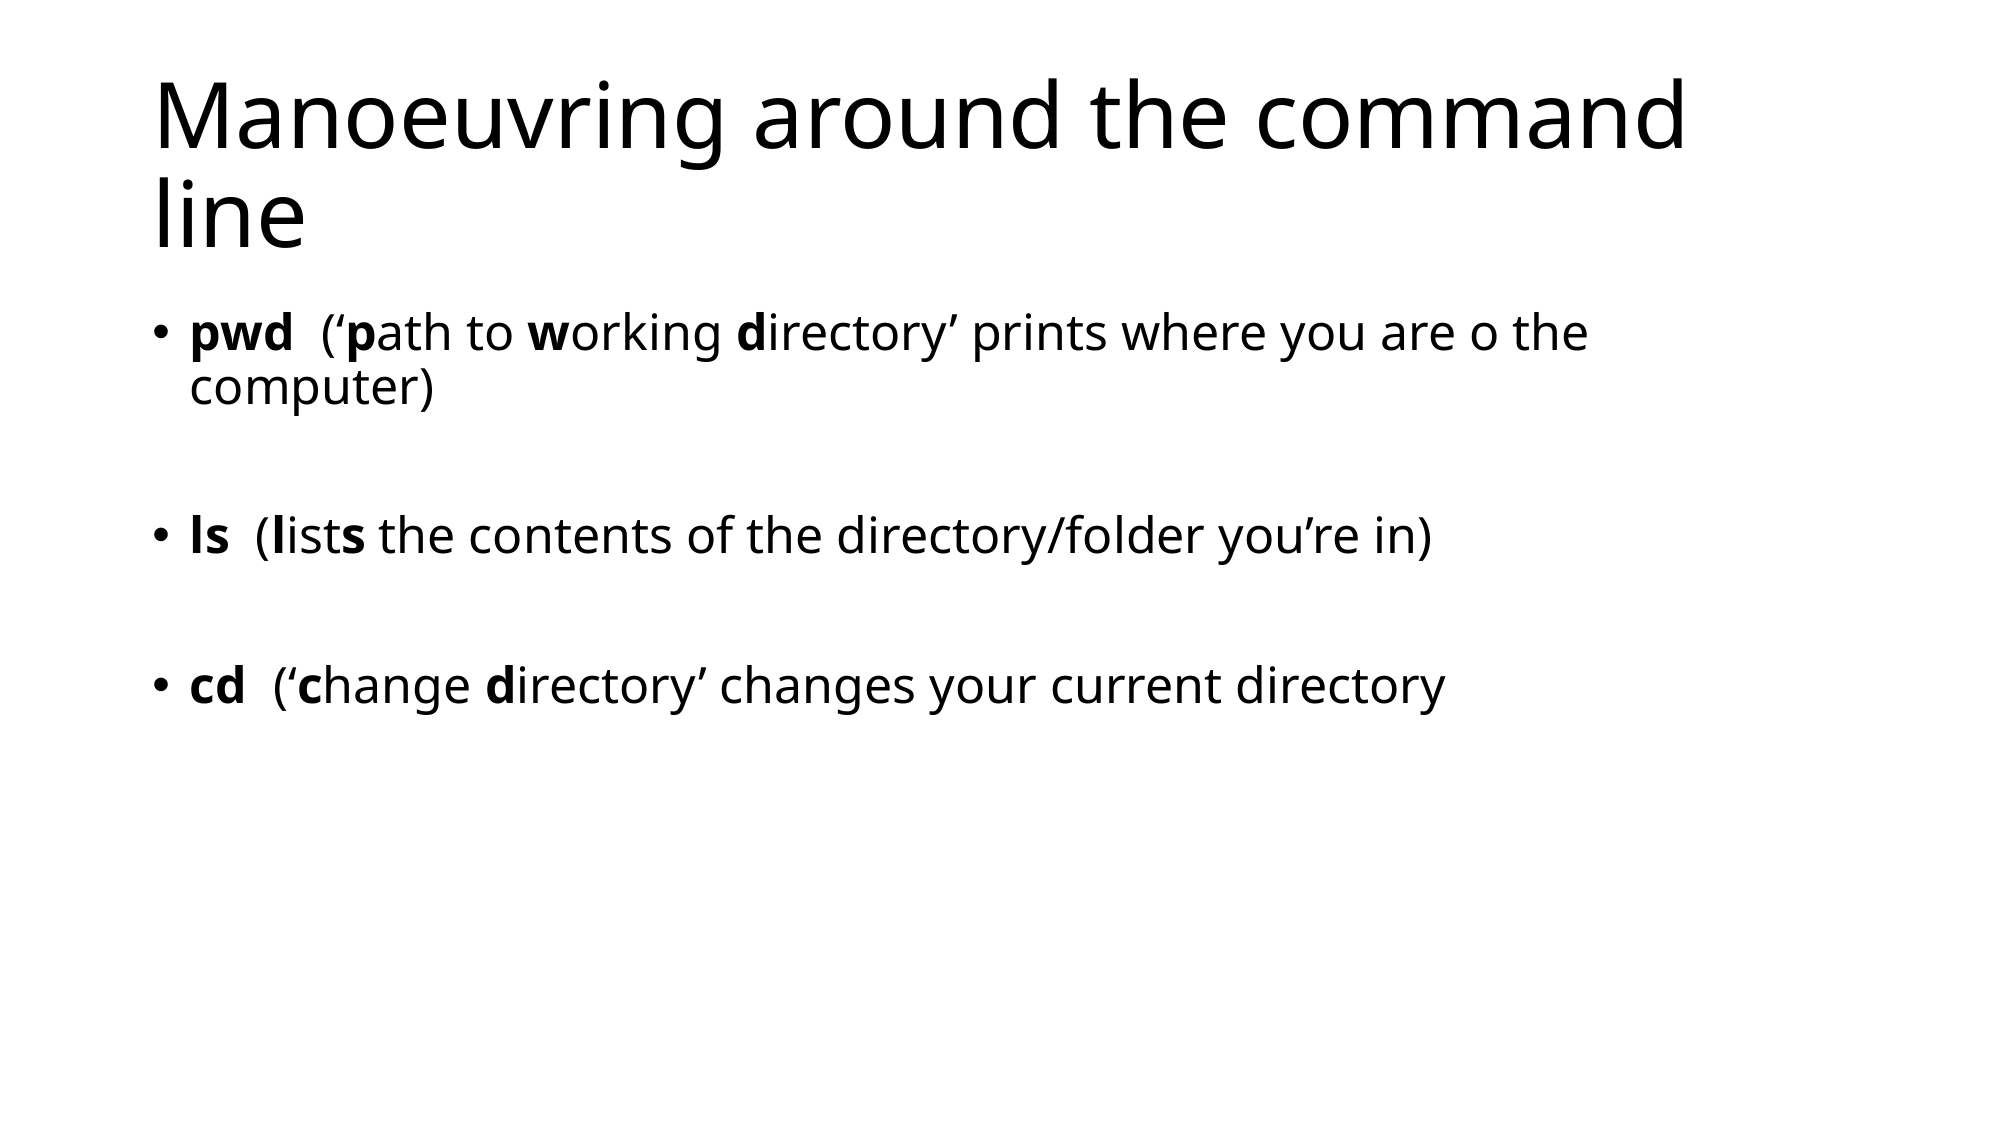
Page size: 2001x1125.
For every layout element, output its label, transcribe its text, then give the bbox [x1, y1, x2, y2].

title Manoeuvring around the command line [137, 59, 1863, 278]
list pwd (‘path to working directory’ prints where you are o the computer) ls (lists the contents of the directory/folder you’re in) cd (‘change directory’ changes your current directory [137, 299, 1863, 1014]
